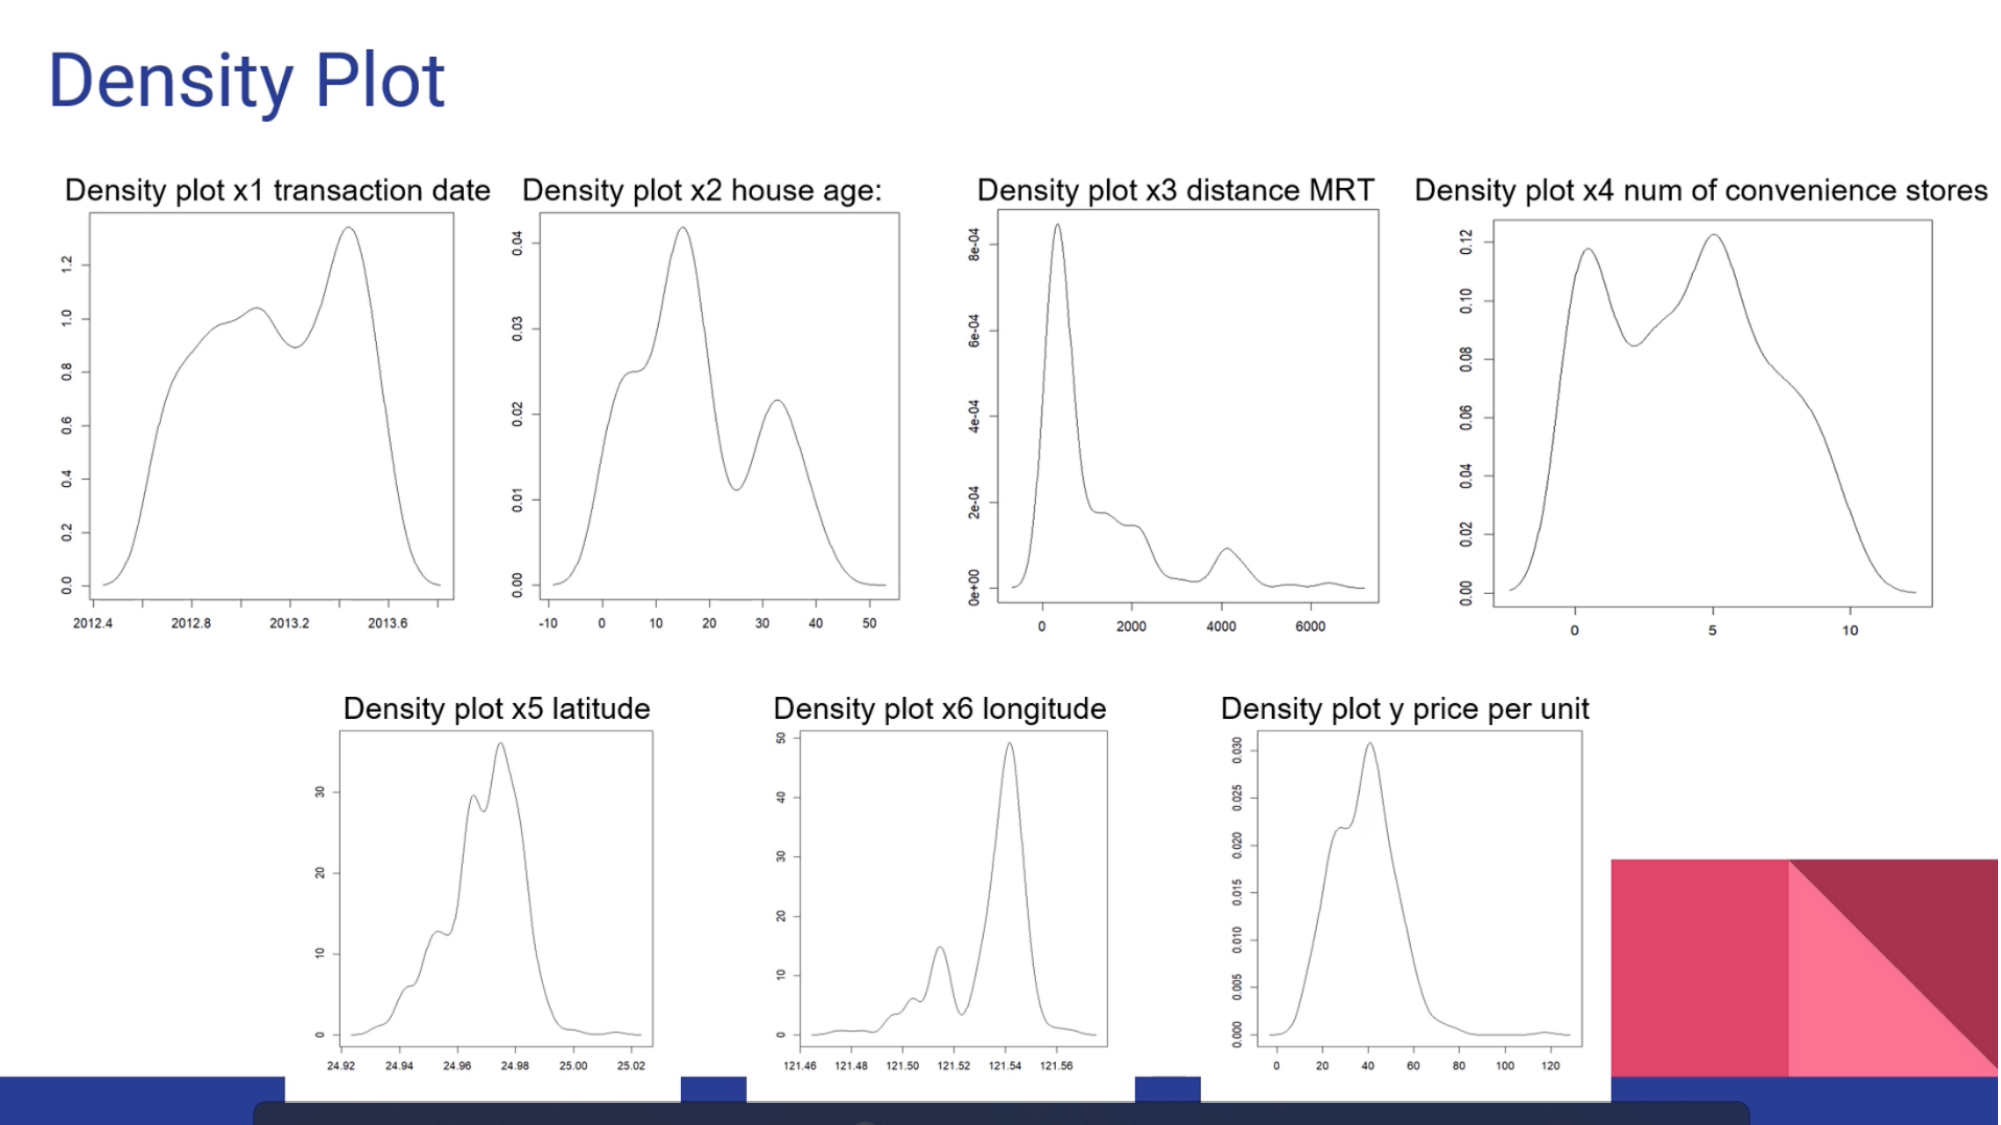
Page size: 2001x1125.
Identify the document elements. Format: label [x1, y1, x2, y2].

list [0, 0, 1998, 1125]
